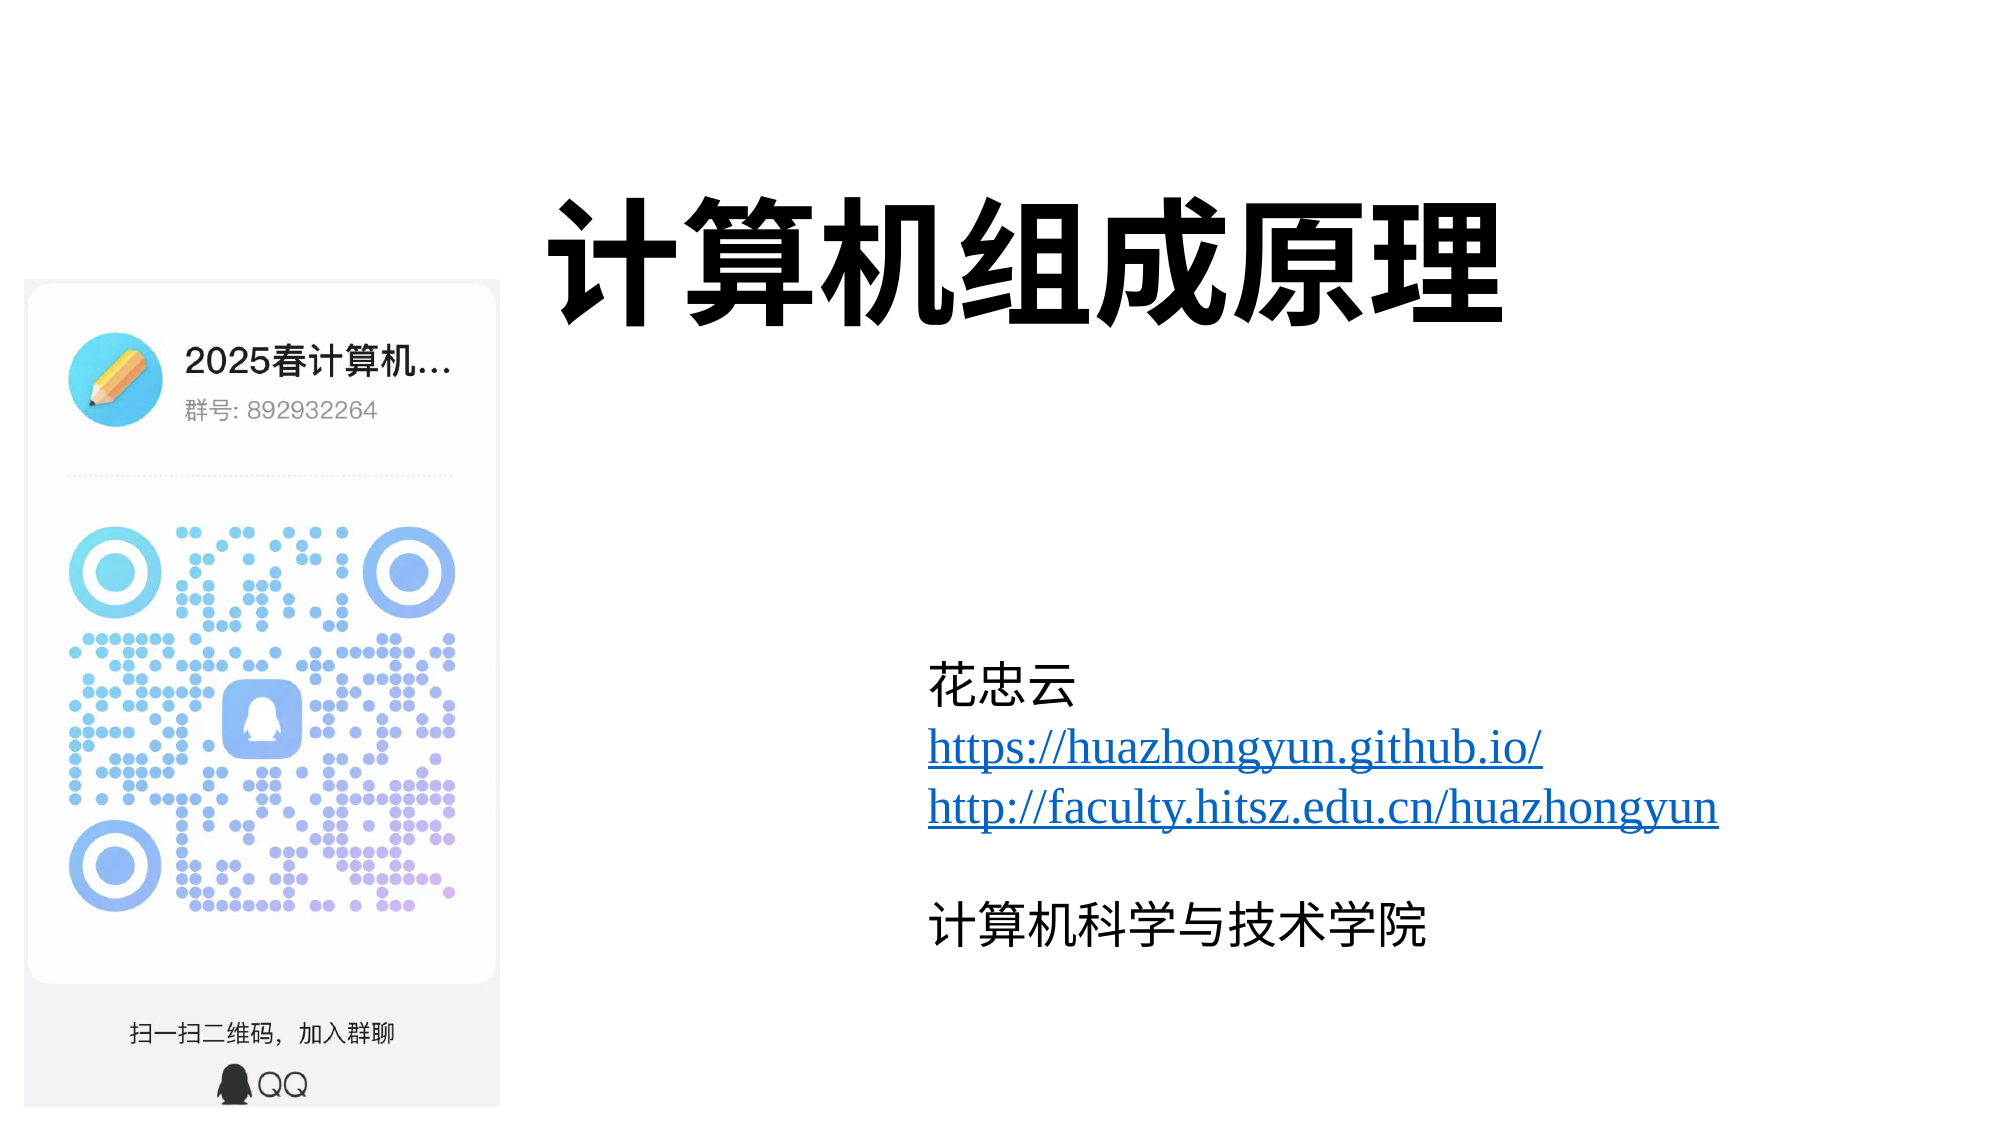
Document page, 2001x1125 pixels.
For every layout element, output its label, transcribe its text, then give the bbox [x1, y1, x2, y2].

text_box 花忠云 https://huazhongyun.github.io/ http://faculty.hitsz.edu.cn/huazhongyun 计算机科学与技术学院 [912, 645, 1823, 961]
picture [24, 279, 500, 1107]
text_box 计算机组成原理 [464, 169, 1587, 350]
